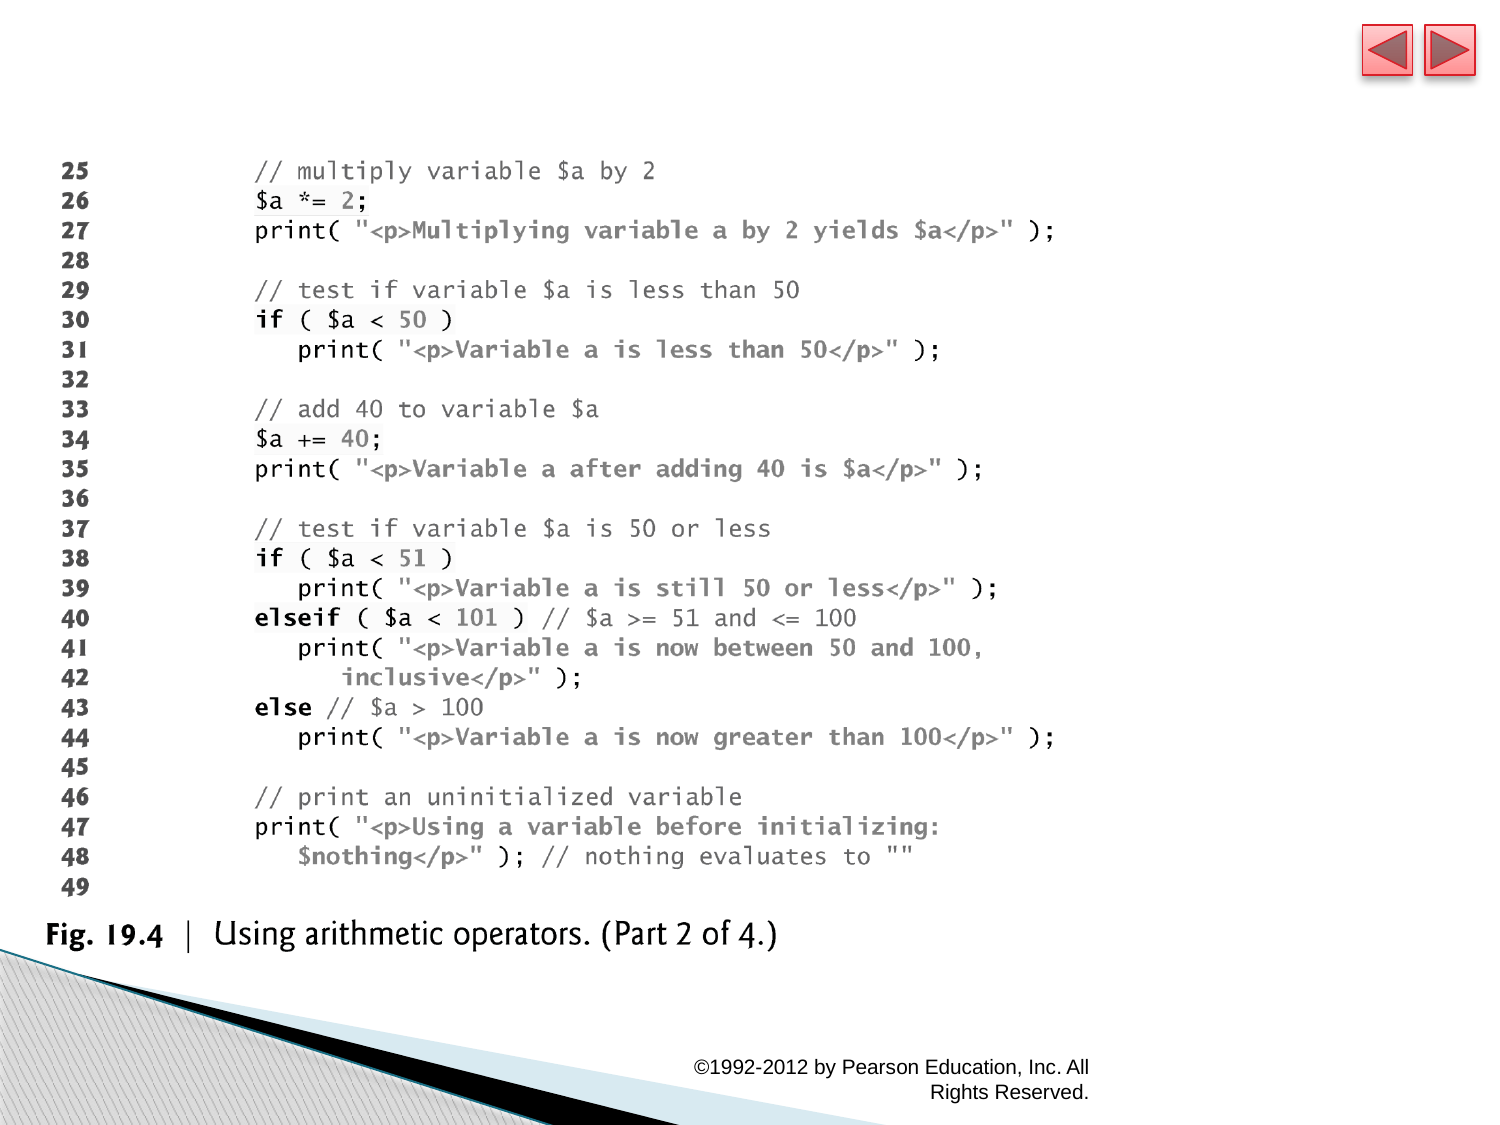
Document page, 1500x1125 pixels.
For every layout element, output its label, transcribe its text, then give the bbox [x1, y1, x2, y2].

picture [0, 106, 1500, 1018]
footer ©1992-2012 by Pearson Education, Inc. All Rights Reserved. [650, 1051, 1105, 1112]
